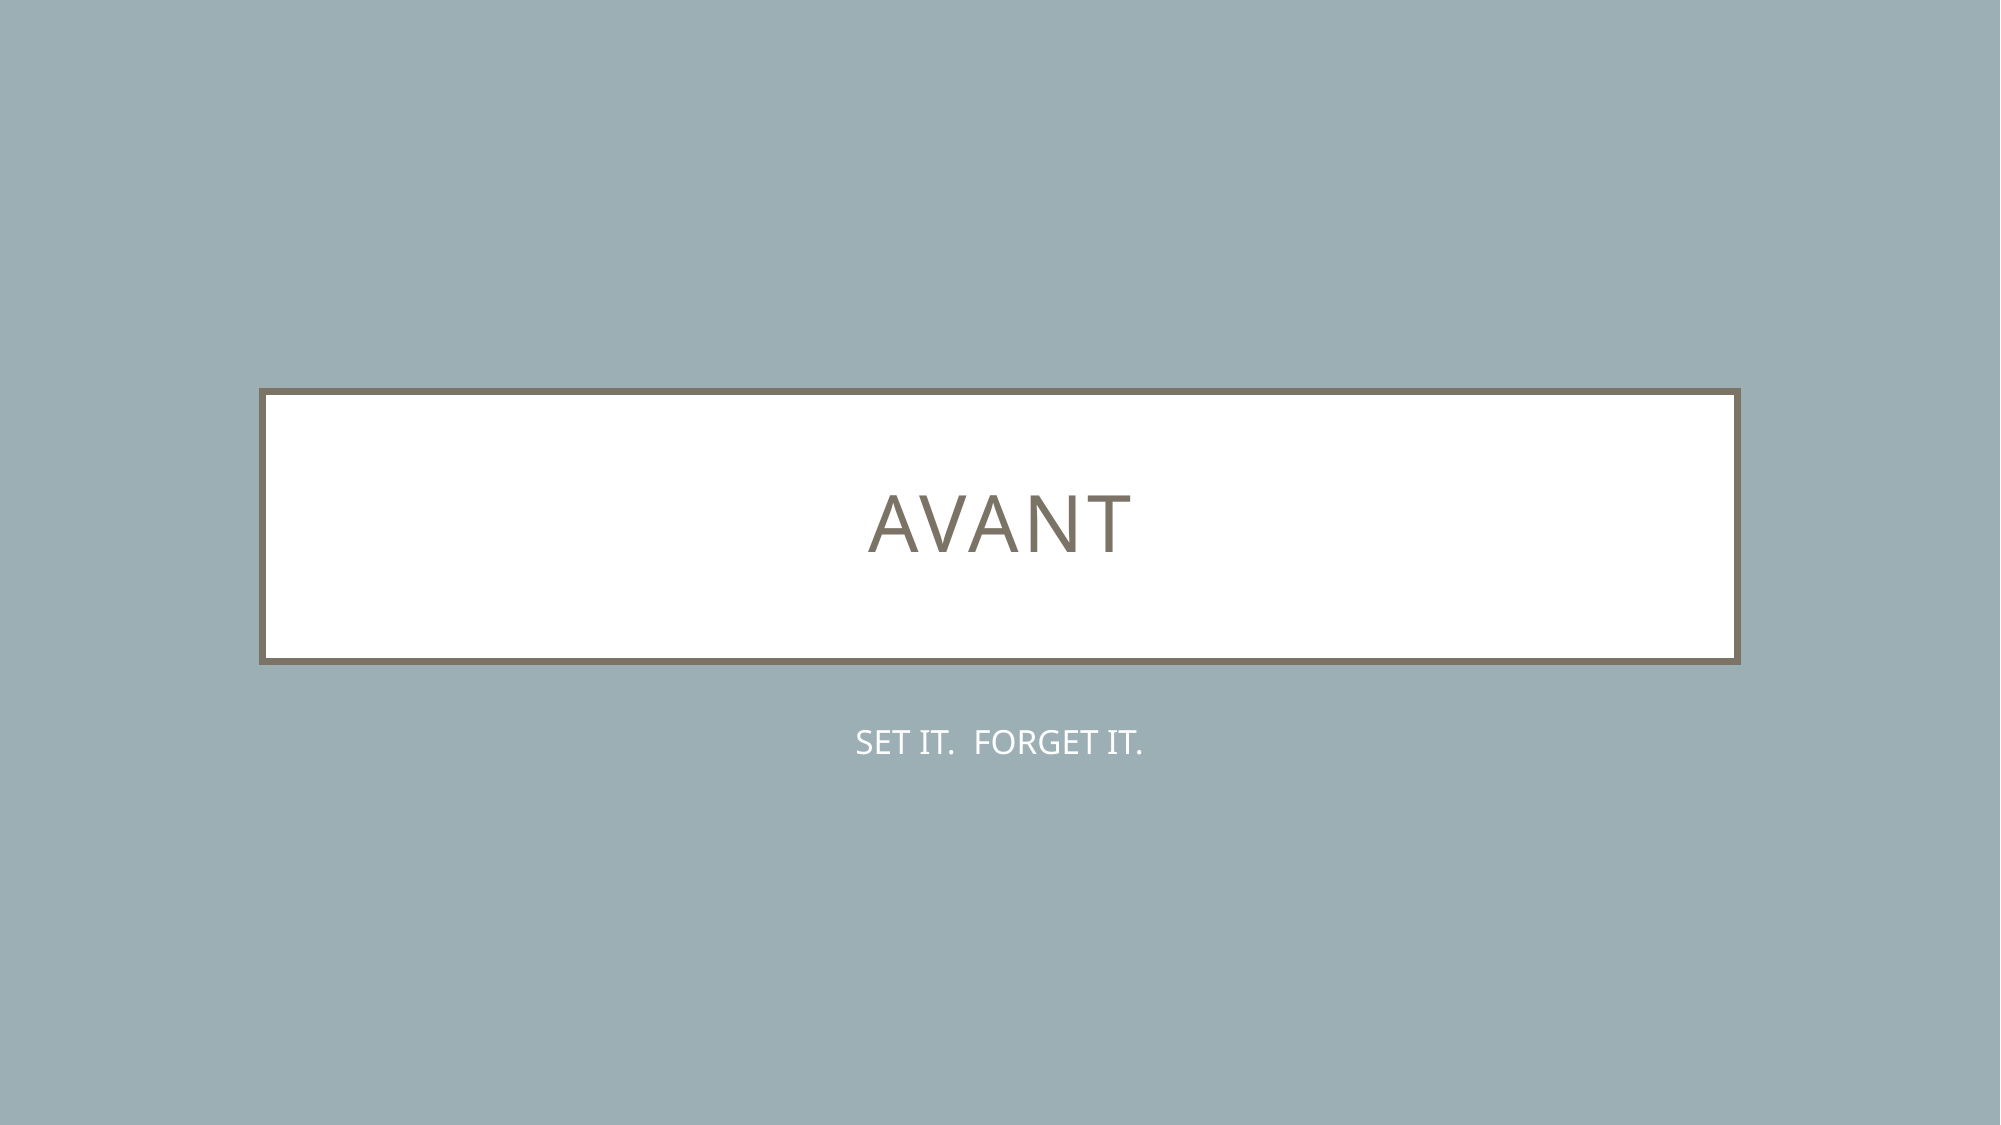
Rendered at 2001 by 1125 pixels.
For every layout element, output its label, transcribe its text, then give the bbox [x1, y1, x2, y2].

subtitle SET IT. FORGET IT. [442, 713, 1558, 918]
title AVANT [259, 388, 1741, 665]
